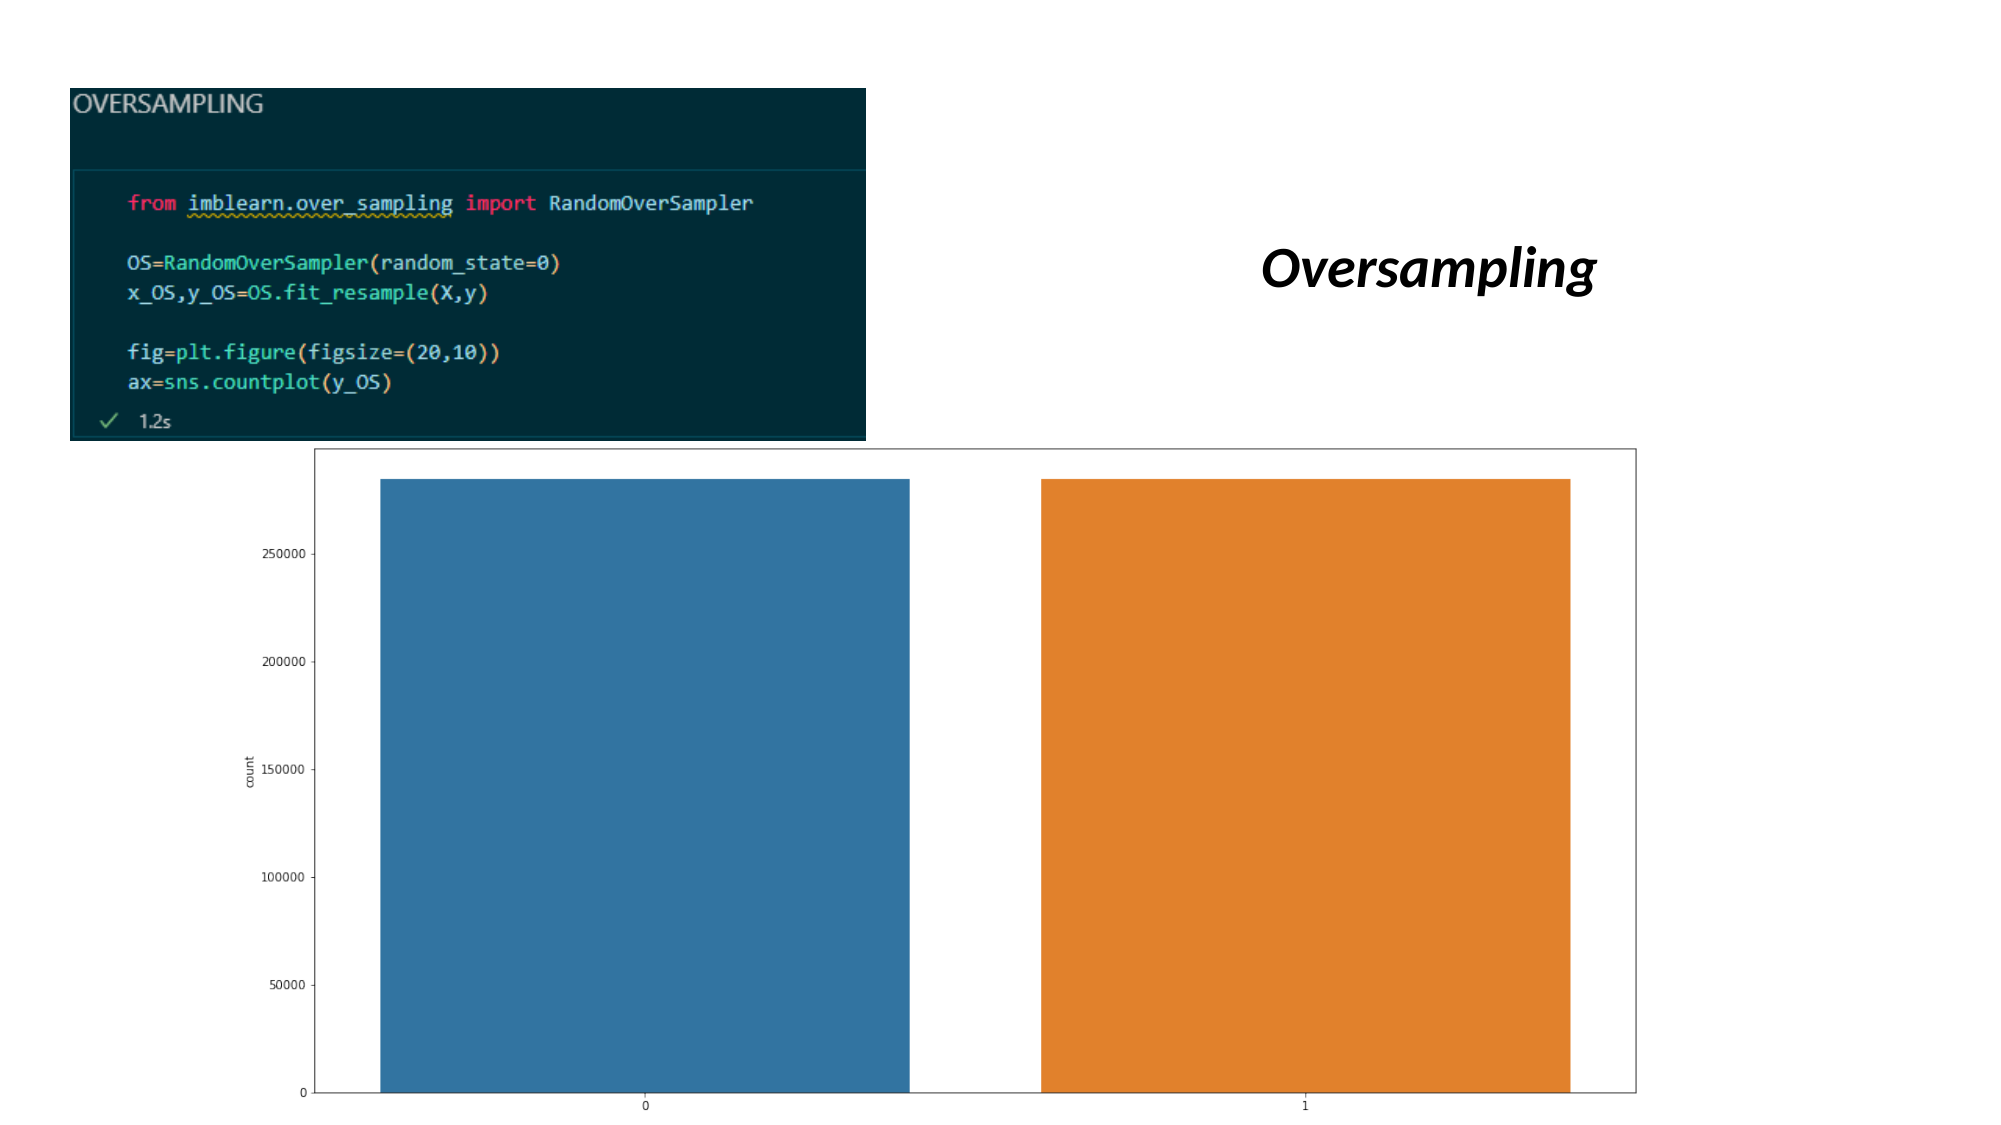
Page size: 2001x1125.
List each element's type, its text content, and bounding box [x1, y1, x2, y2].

picture [141, 344, 163, 364]
picture [128, 378, 138, 389]
picture [177, 378, 199, 389]
picture [371, 352, 379, 359]
picture [297, 378, 308, 389]
picture [299, 344, 306, 364]
picture [251, 259, 260, 269]
picture [275, 199, 284, 210]
picture [166, 348, 187, 364]
picture [418, 195, 427, 210]
picture [261, 259, 271, 269]
picture [275, 348, 295, 359]
picture [515, 199, 525, 210]
picture [382, 348, 404, 359]
picture [552, 254, 559, 274]
picture [236, 440, 1644, 1122]
picture [310, 375, 320, 389]
picture [431, 284, 438, 304]
picture [419, 254, 453, 269]
picture [299, 284, 307, 299]
picture [128, 195, 140, 210]
picture [212, 286, 271, 299]
picture [202, 345, 211, 359]
picture [152, 286, 175, 299]
picture [502, 256, 512, 269]
picture [298, 259, 332, 274]
picture [513, 259, 524, 269]
picture [248, 348, 271, 364]
picture [100, 413, 118, 428]
picture [670, 196, 717, 214]
picture [418, 345, 440, 359]
picture [73, 94, 108, 113]
picture [140, 414, 146, 428]
picture [191, 195, 224, 210]
picture [381, 259, 392, 269]
picture [357, 375, 379, 389]
picture [238, 344, 246, 359]
picture [187, 199, 453, 218]
picture [153, 378, 174, 389]
picture [287, 373, 294, 389]
picture [285, 256, 295, 269]
picture [189, 344, 199, 359]
picture [407, 344, 415, 364]
picture [297, 199, 343, 210]
picture [442, 286, 453, 299]
picture [129, 344, 140, 359]
picture [178, 254, 252, 269]
picture [454, 345, 463, 359]
picture [333, 289, 343, 299]
picture [111, 94, 190, 113]
picture [464, 345, 476, 359]
picture [150, 414, 171, 428]
picture [359, 344, 368, 359]
picture [467, 195, 512, 215]
picture [384, 374, 390, 393]
picture [308, 344, 320, 359]
picture [323, 344, 355, 364]
picture [345, 289, 356, 299]
picture [142, 378, 152, 389]
picture [489, 259, 500, 269]
picture [526, 196, 535, 210]
picture [228, 94, 263, 113]
picture [130, 289, 140, 299]
picture [574, 195, 668, 210]
picture [492, 344, 498, 364]
picture [323, 374, 330, 393]
picture [275, 259, 284, 269]
picture [142, 199, 176, 210]
picture [406, 195, 415, 210]
picture [527, 256, 549, 269]
picture [310, 286, 320, 299]
picture [188, 289, 199, 304]
picture [224, 344, 235, 359]
picture [417, 289, 428, 299]
picture [213, 378, 223, 389]
picture [345, 259, 368, 269]
picture [335, 254, 343, 269]
picture [226, 195, 235, 210]
picture [194, 94, 205, 113]
picture [465, 289, 476, 304]
picture [333, 378, 344, 393]
picture [224, 378, 259, 389]
picture [466, 259, 476, 269]
picture [730, 199, 753, 210]
text_box Oversampling [1081, 221, 1779, 307]
picture [261, 375, 284, 393]
picture [478, 256, 488, 269]
picture [285, 284, 296, 299]
picture [480, 344, 487, 364]
picture [394, 259, 415, 269]
picture [480, 284, 487, 304]
picture [720, 195, 729, 210]
picture [208, 94, 224, 113]
picture [406, 284, 415, 299]
picture [236, 199, 271, 210]
picture [358, 289, 404, 304]
picture [552, 196, 571, 210]
picture [128, 256, 175, 269]
picture [371, 254, 379, 274]
